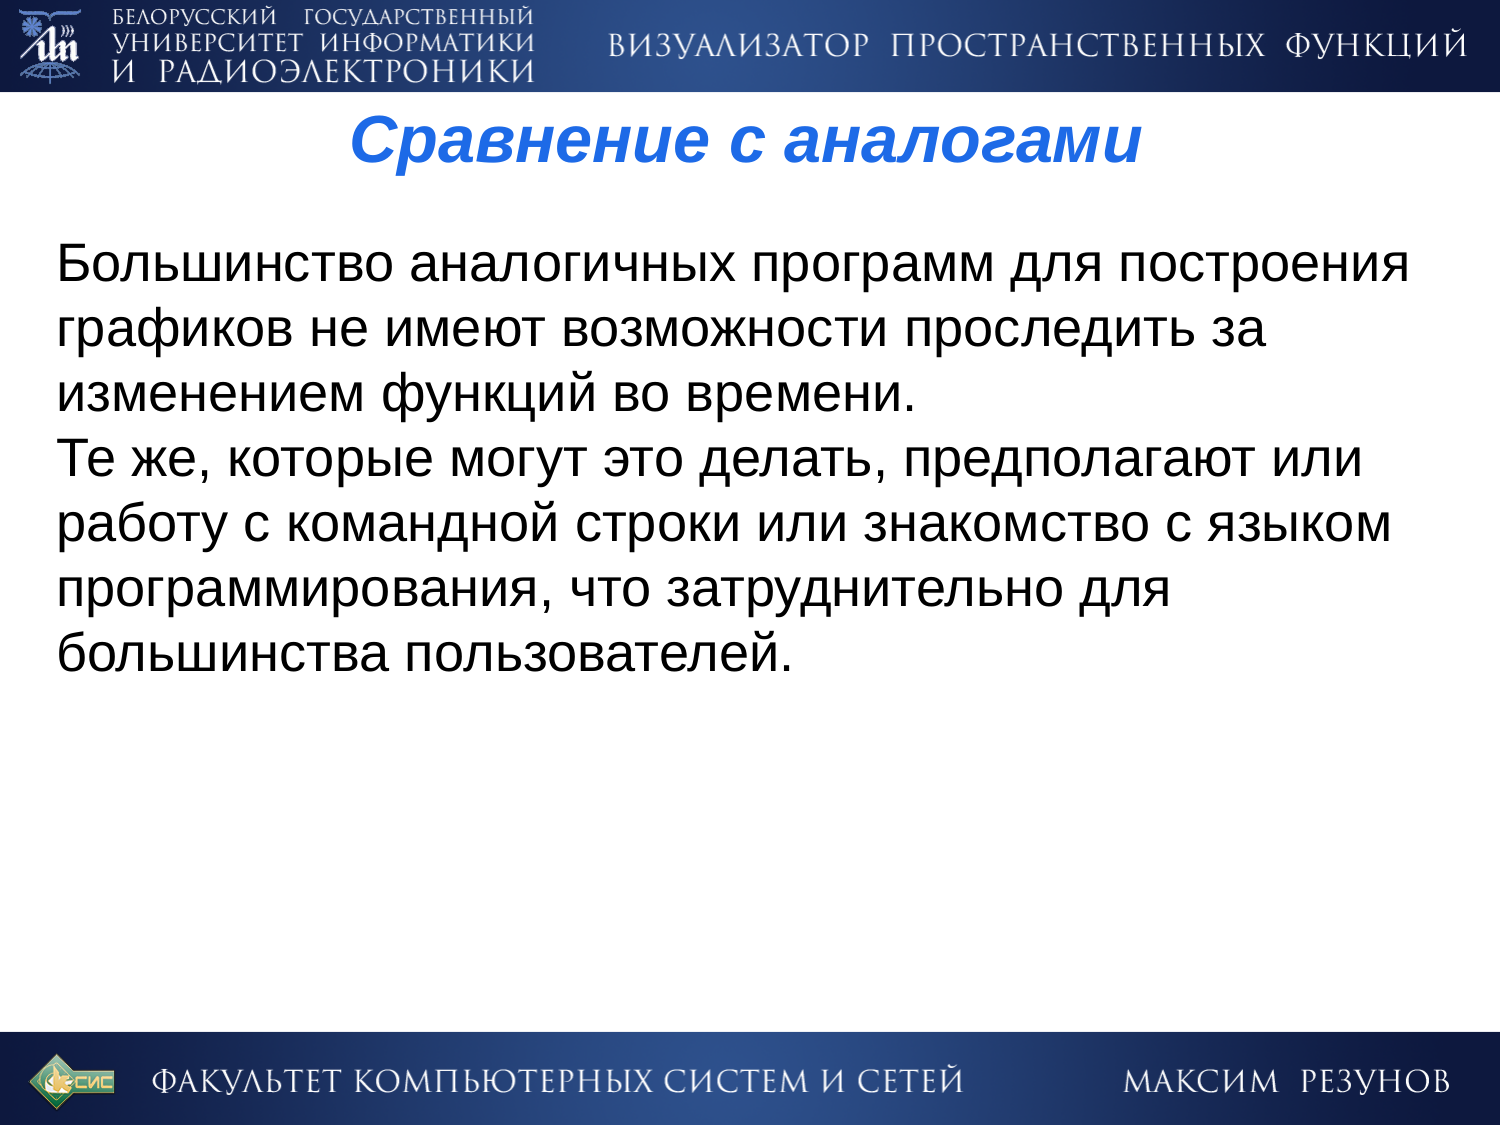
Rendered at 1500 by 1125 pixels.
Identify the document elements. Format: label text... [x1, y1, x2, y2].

text_box Сравнение с аналогами [334, 88, 1159, 184]
picture [0, 0, 1500, 1125]
text_box Большинство аналогичных программ для построения графиков не имеют возможности проследить за изменением функций во времени. Те же, которые могут это делать, предполагают или работу с командной строки или знакомство с языком программирования, что затруднительно для большинства пользователей. [41, 219, 1496, 690]
